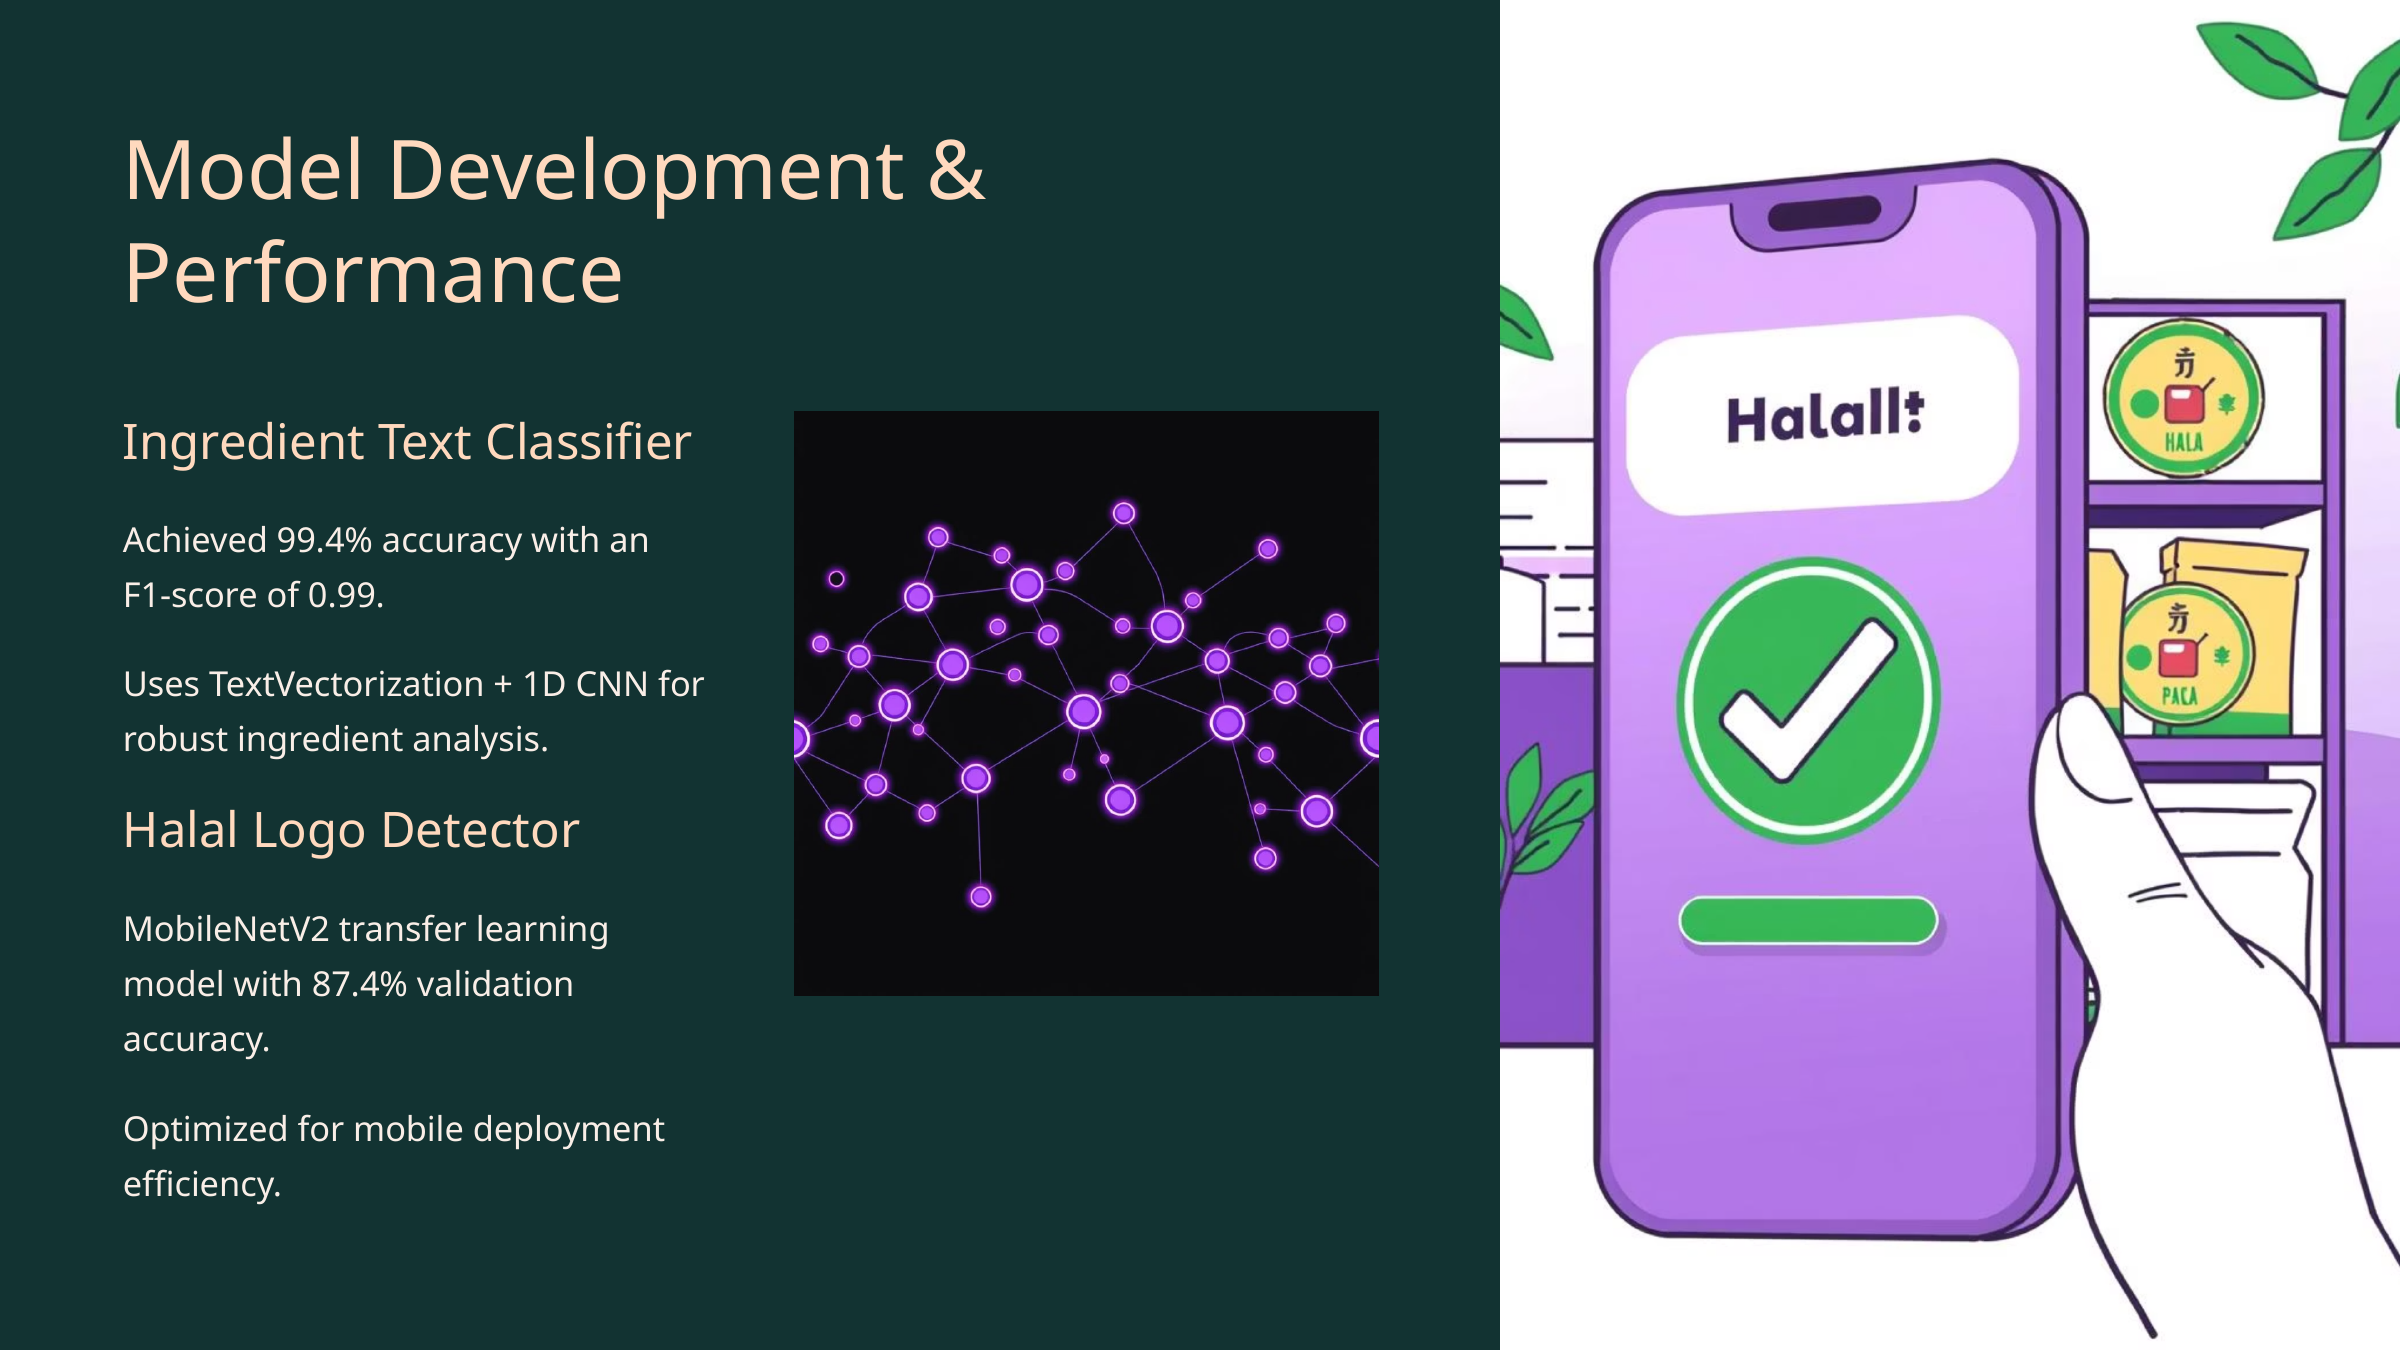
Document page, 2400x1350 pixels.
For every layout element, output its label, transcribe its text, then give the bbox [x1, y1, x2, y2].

text_box Optimized for mobile deployment efficiency. [122, 1092, 708, 1206]
text_box Achieved 99.4% accuracy with an F1-score of 0.99. [122, 504, 708, 617]
text_box MobileNetV2 transfer learning model with 87.4% validation accuracy. [122, 892, 708, 1062]
text_box Halal Logo Detector [122, 795, 619, 858]
picture [793, 411, 1379, 996]
picture [1499, 0, 2400, 1350]
text_box Model Development & Performance [122, 113, 1378, 320]
text_box Uses TextVectorization + 1D CNN for robust ingredient analysis. [122, 648, 708, 761]
text_box Ingredient Text Classifier [122, 407, 676, 470]
